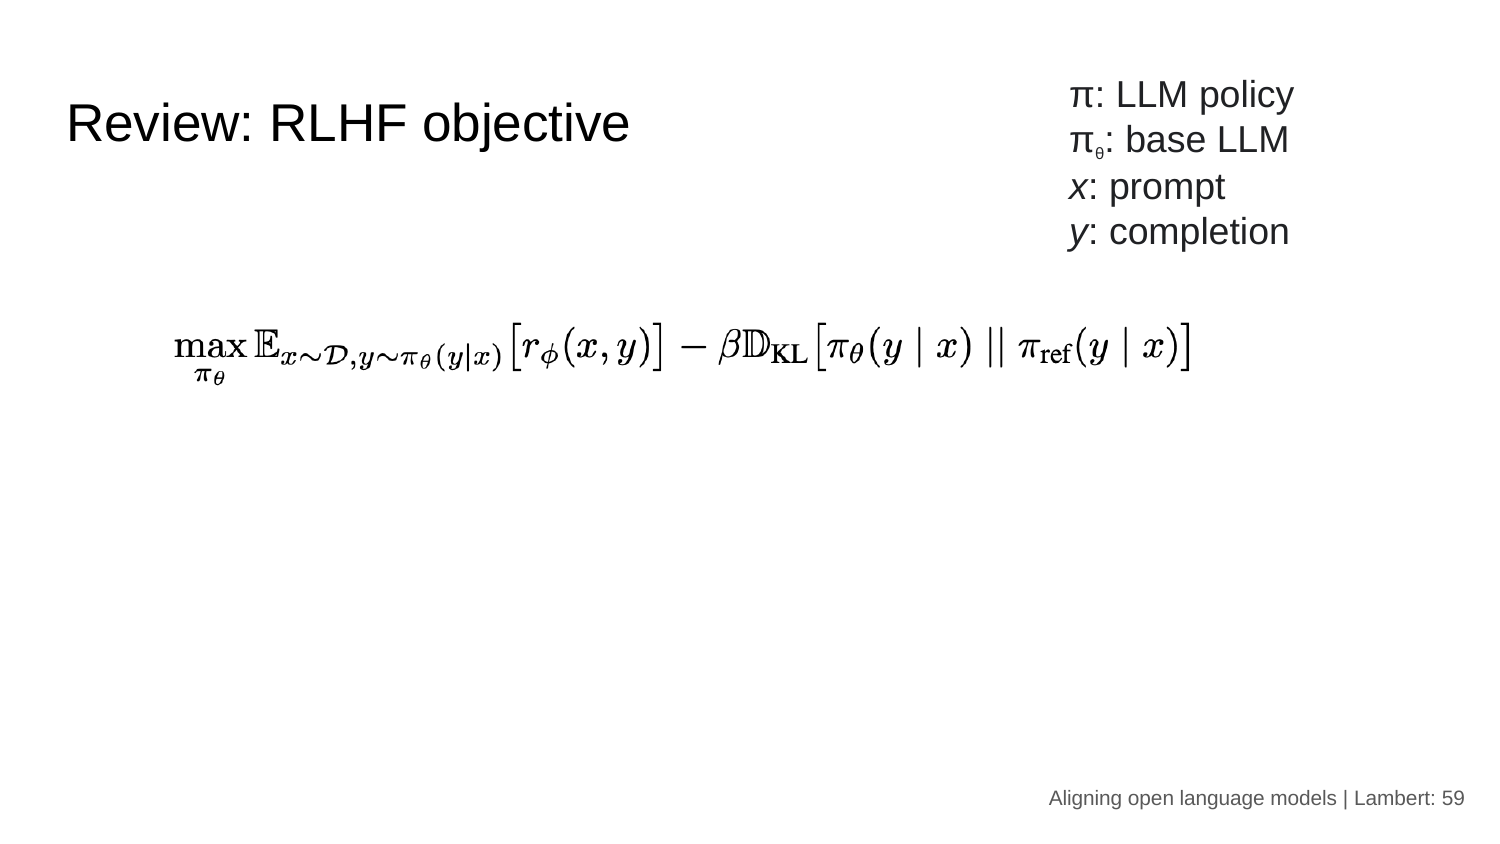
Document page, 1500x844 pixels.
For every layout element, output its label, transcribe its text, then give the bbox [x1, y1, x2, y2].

title Review: RLHF objective [51, 72, 1063, 167]
slide_number Aligning open language models | Lambert: ‹#› [917, 764, 1480, 830]
picture [162, 303, 1204, 415]
text_box π: LLM policy πθ: base LLM x: prompt y: completion [1063, 64, 1449, 258]
